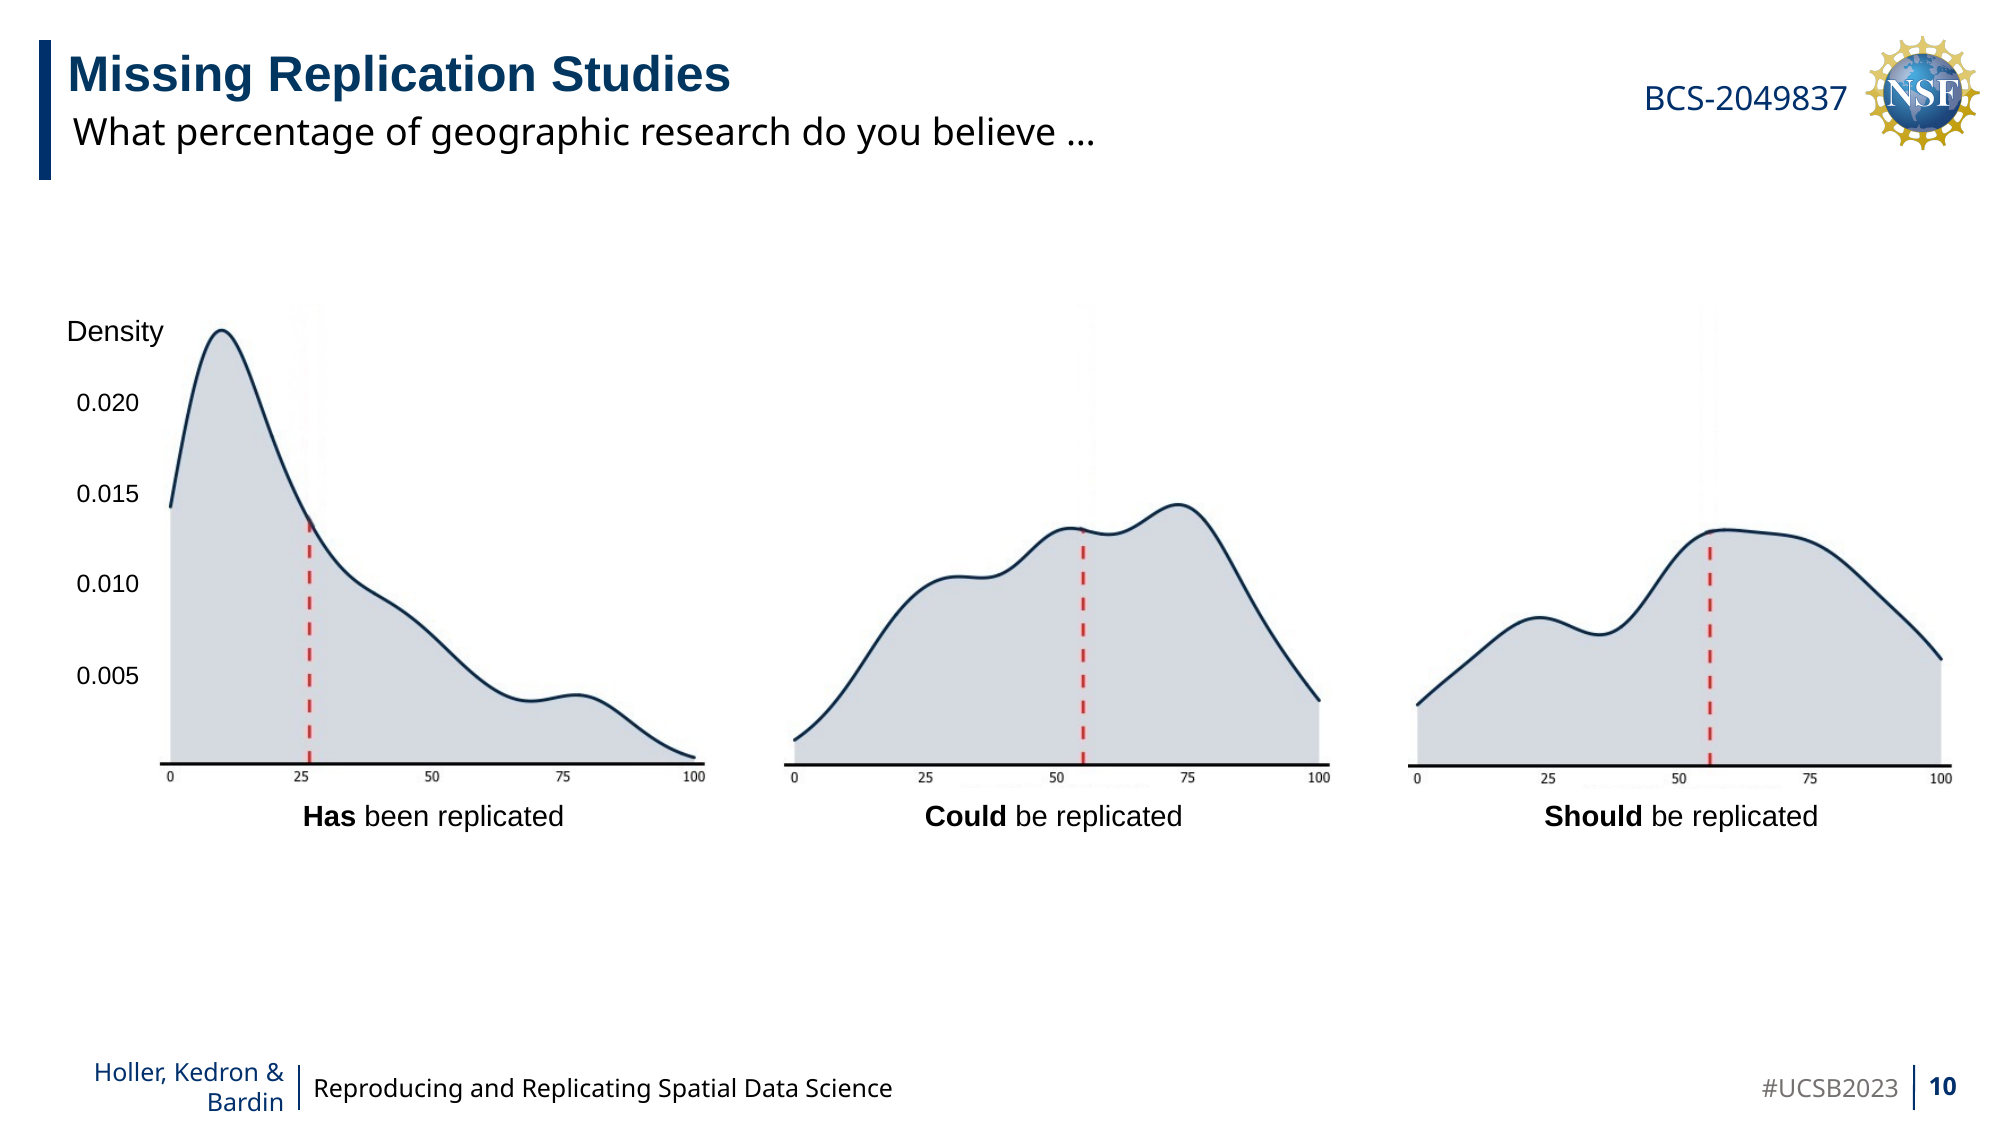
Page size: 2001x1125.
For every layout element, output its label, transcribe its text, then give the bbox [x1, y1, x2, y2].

text_box What percentage of geographic research do you believe … [58, 101, 1849, 161]
picture [158, 304, 713, 783]
text_box 0.015 [57, 469, 158, 515]
picture [1863, 28, 1985, 158]
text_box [783, 304, 1338, 841]
text_box 0.005 [57, 652, 158, 698]
text_box Density [44, 304, 158, 355]
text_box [1408, 305, 1955, 841]
text_box BCS-2049837 [1605, 69, 1863, 125]
text_box 0.020 [57, 378, 158, 424]
text_box 0.010 [57, 560, 158, 605]
text_box Missing Replication Studies [52, 34, 1323, 109]
text_box Has been replicated [169, 790, 699, 840]
